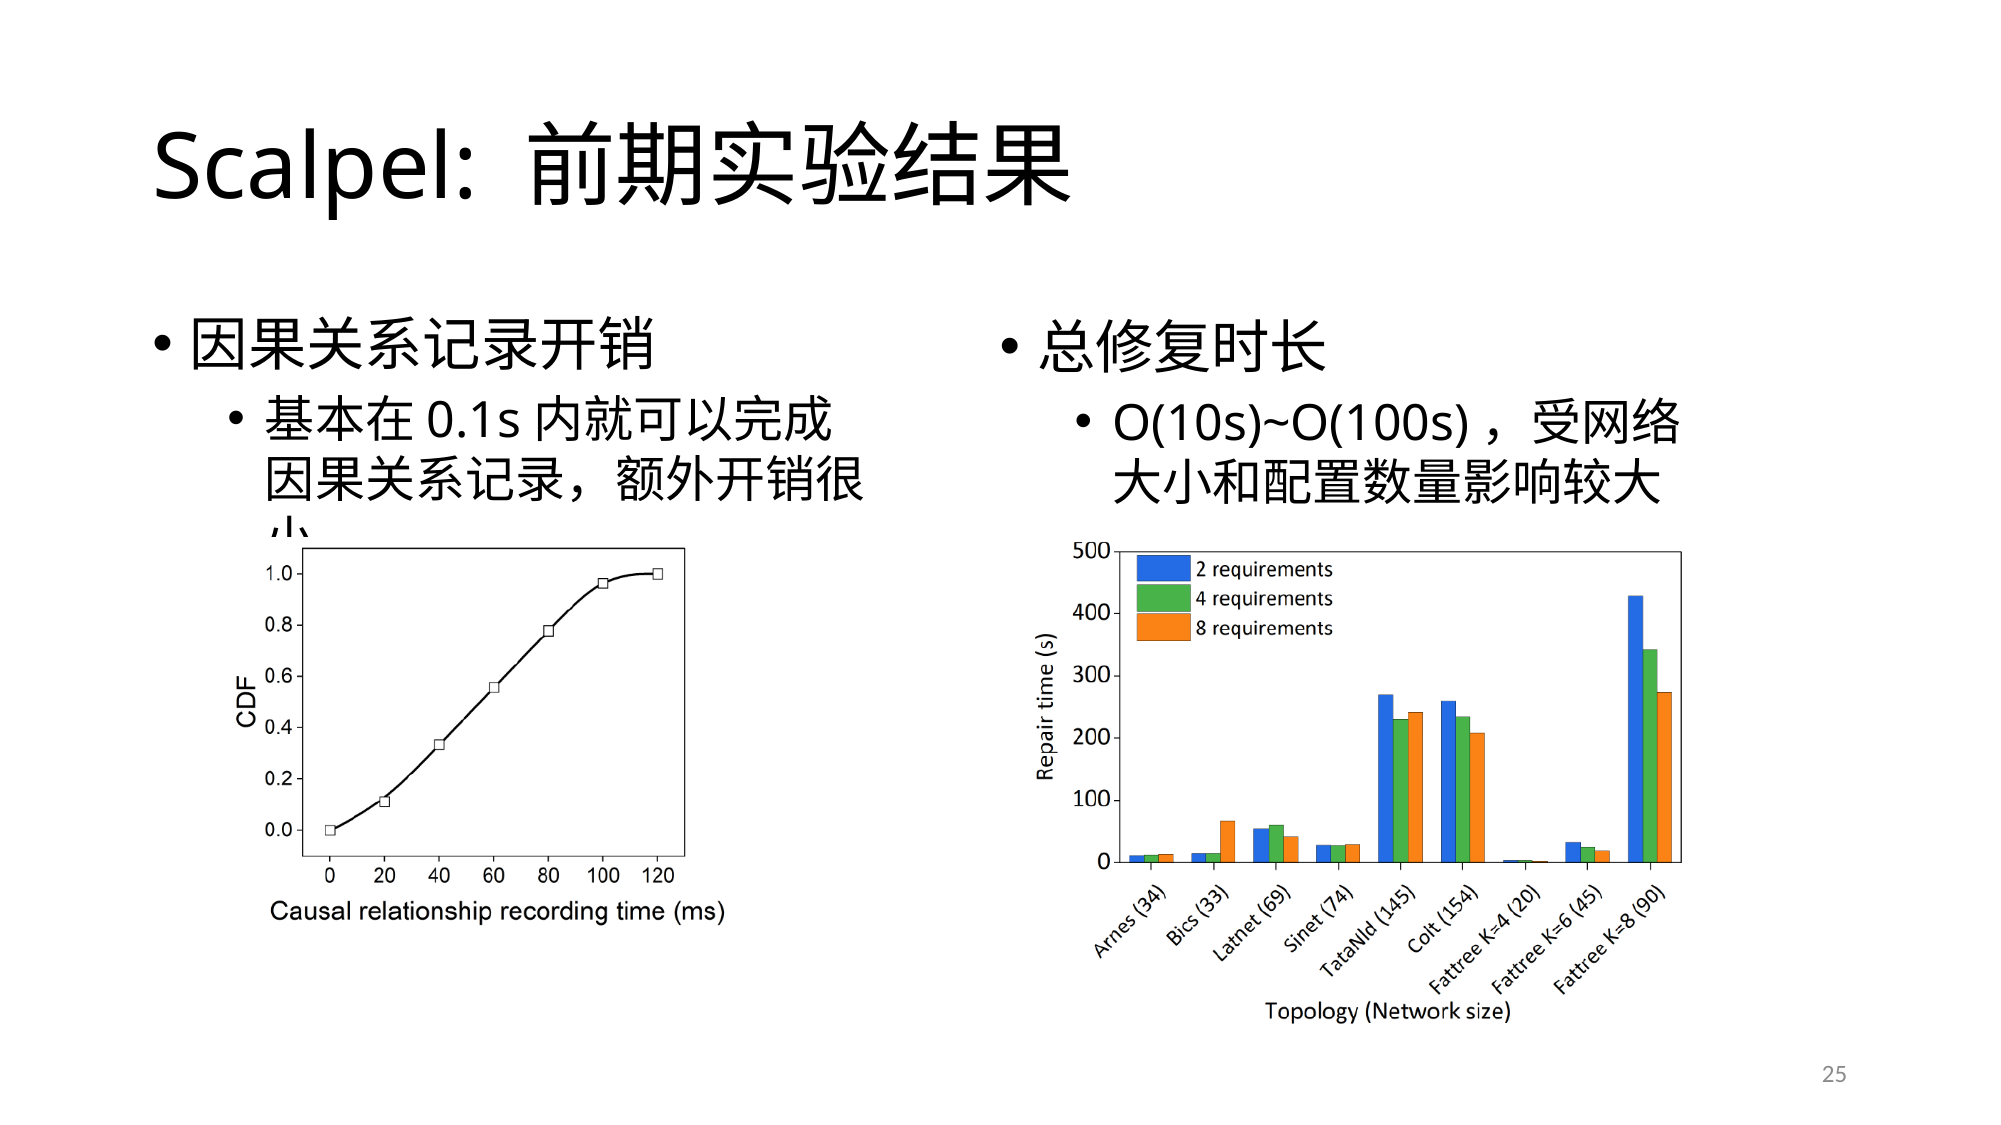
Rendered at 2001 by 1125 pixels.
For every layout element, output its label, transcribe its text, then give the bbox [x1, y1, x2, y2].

picture [214, 537, 747, 933]
list 因果关系记录开销 基本在0.1s内就可以完成因果关系记录，额外开销很小 [137, 299, 890, 1014]
picture [1016, 507, 1706, 1042]
text_box 总修复时长 O(10s)~O(100s)，受网络大小和配置数量影响较大 [984, 302, 1737, 1017]
title Scalpel: 前期实验结果 [137, 59, 1863, 278]
slide_number 25 [1412, 1042, 1863, 1103]
